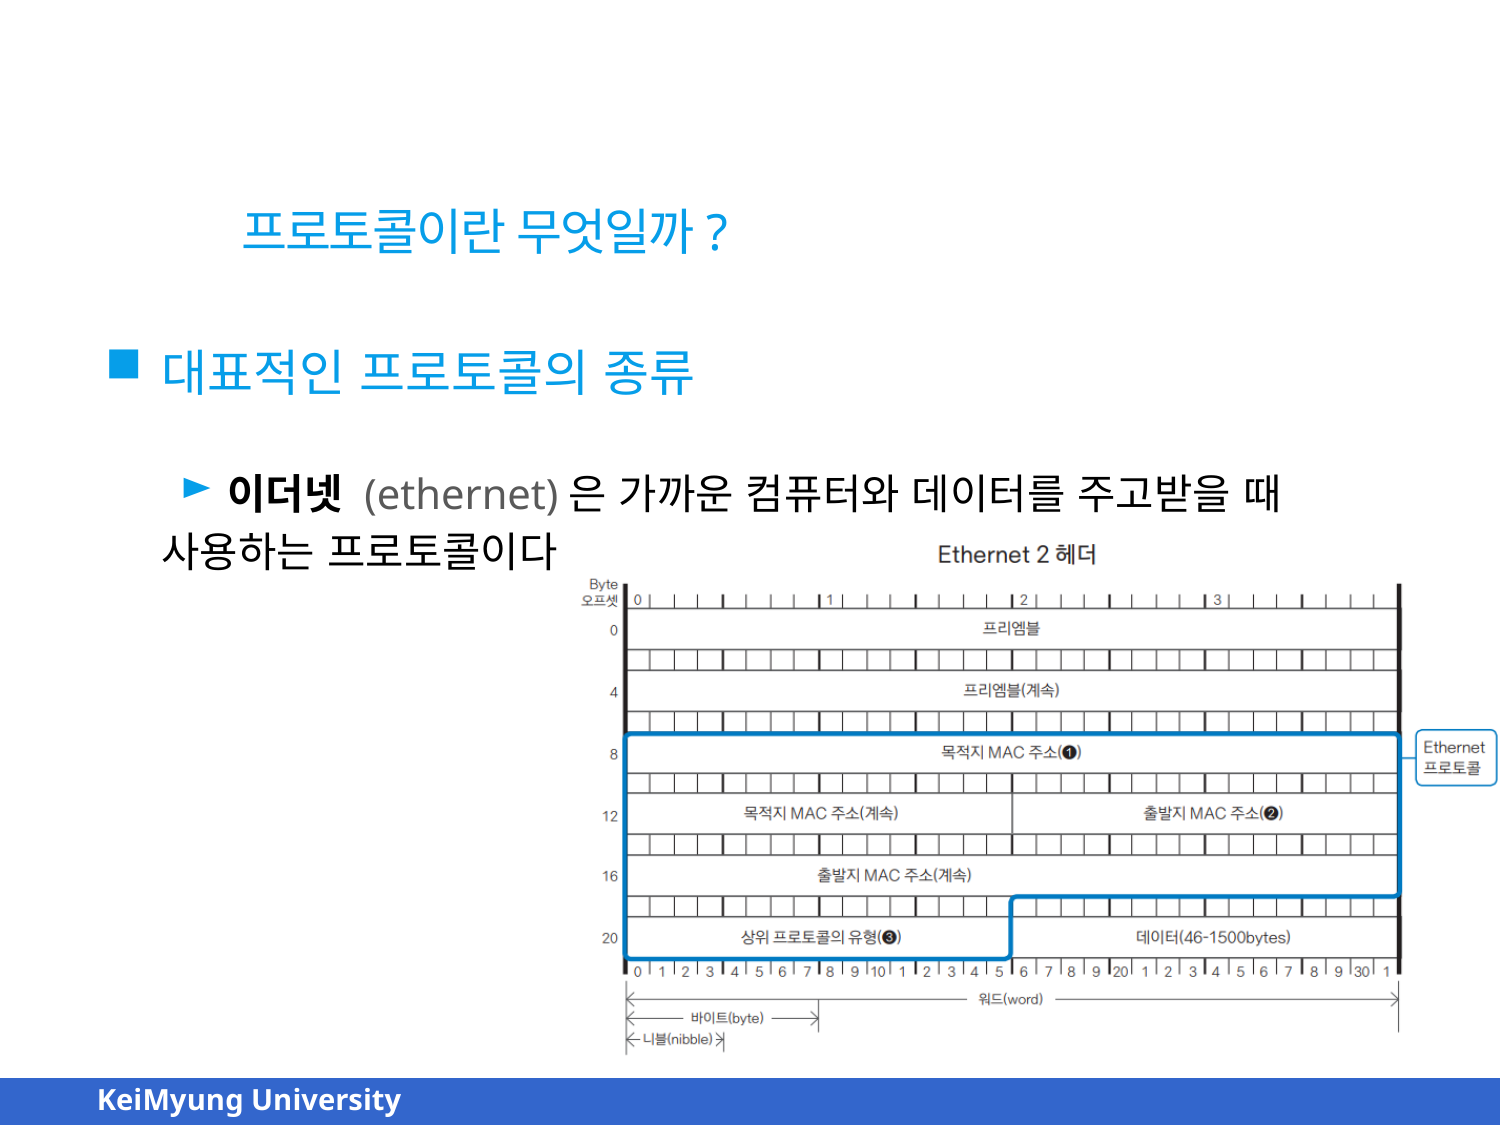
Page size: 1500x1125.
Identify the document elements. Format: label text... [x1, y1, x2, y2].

text_box 01-4 프로토콜이란 무엇일까? [78, 199, 1294, 268]
list 대표적인 프로토콜의 종류 이더넷 (ethernet)은 가까운 컴퓨터와 데이터를 주고받을 때 사용하는 프로토콜이다 [89, 333, 1411, 927]
picture [573, 522, 1500, 1061]
